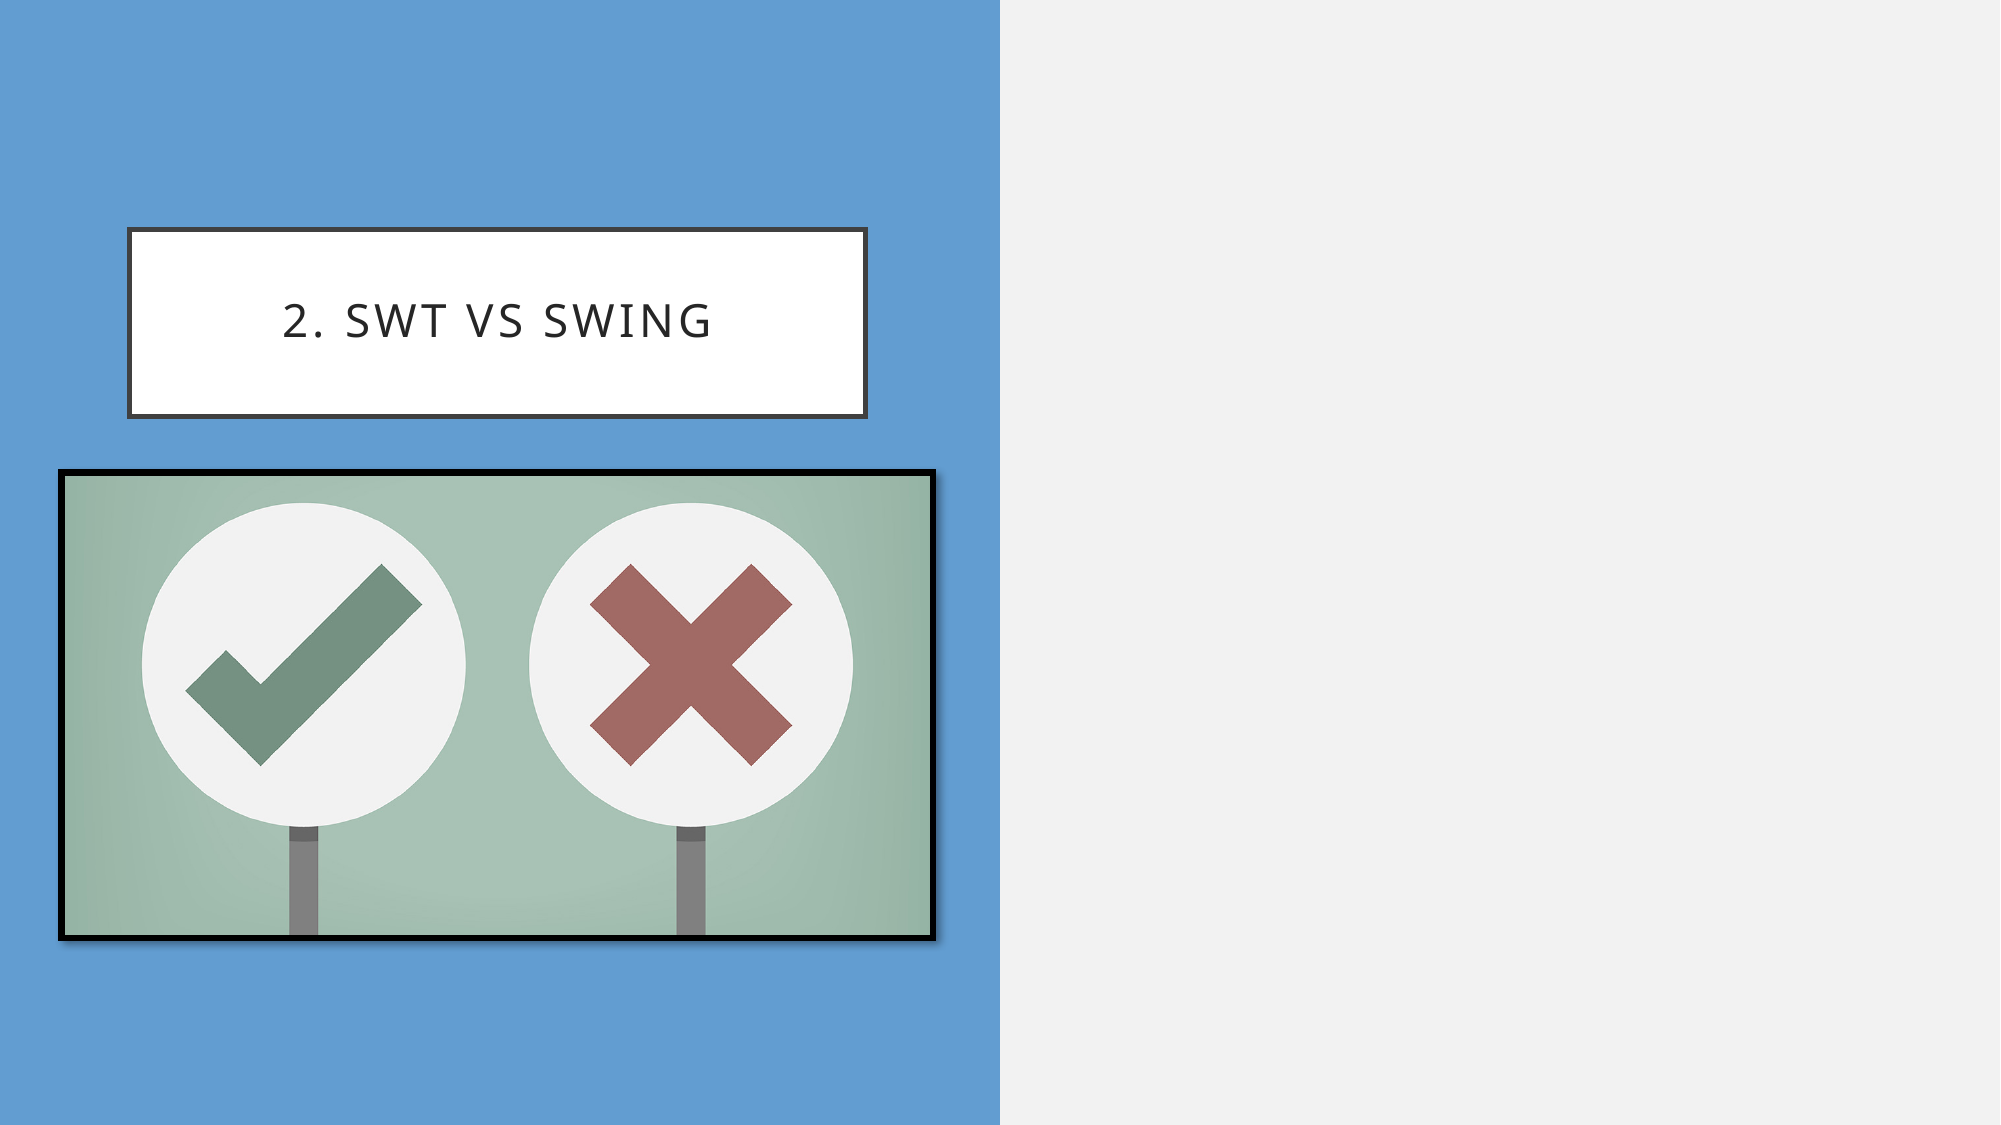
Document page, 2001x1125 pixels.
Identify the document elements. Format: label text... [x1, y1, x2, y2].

picture [64, 475, 930, 936]
title 2. SWT vs swing [127, 227, 868, 419]
